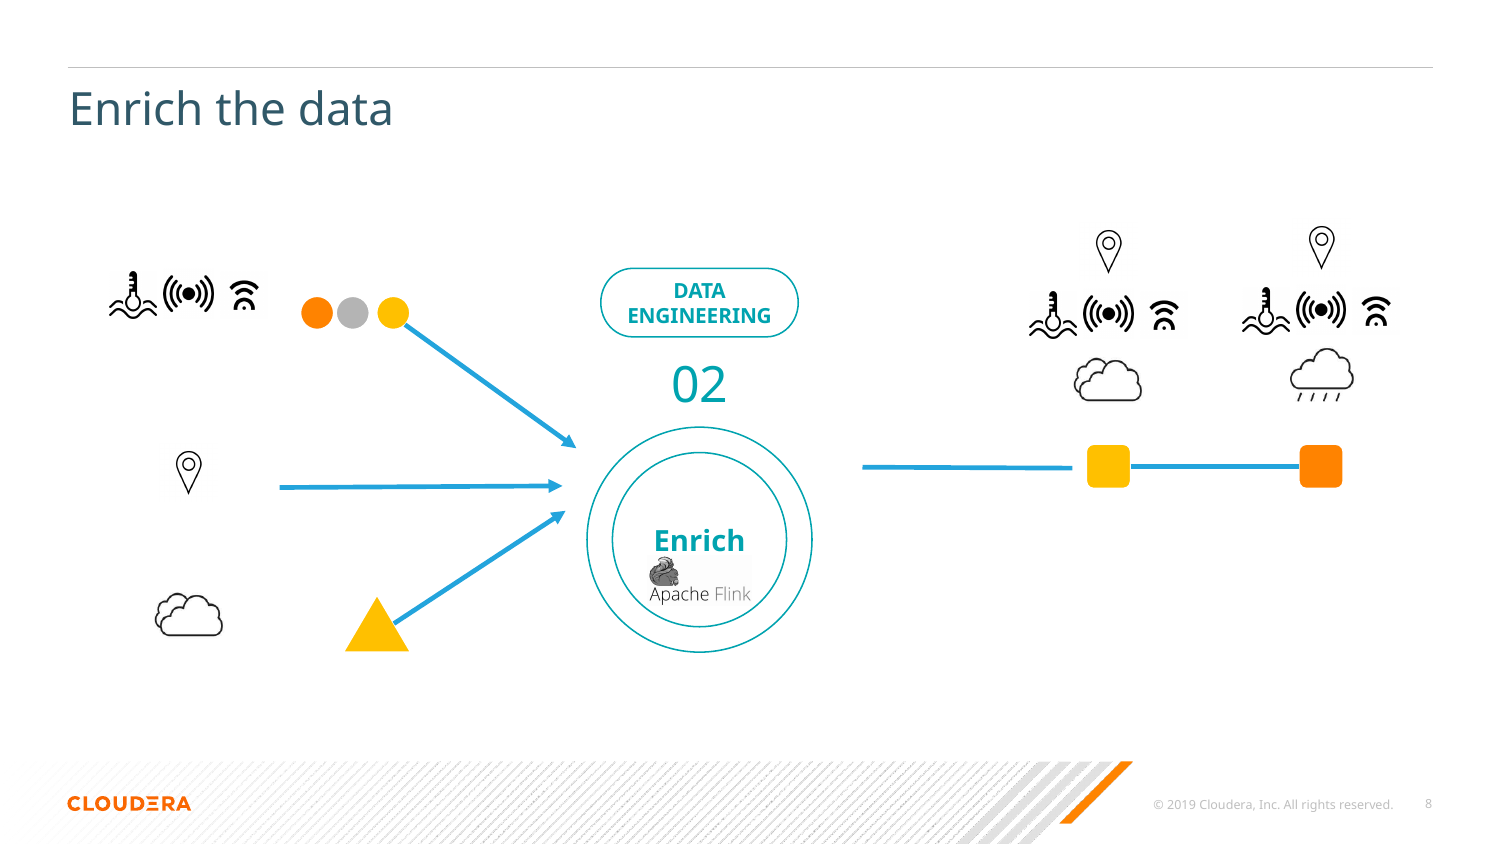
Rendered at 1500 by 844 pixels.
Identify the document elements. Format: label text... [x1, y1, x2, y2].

text_box [1086, 444, 1131, 489]
picture [1291, 218, 1351, 277]
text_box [393, 510, 566, 624]
text_box [587, 427, 813, 653]
text_box Enrich [635, 506, 764, 580]
picture [1067, 346, 1150, 418]
picture [1280, 341, 1362, 410]
picture [647, 555, 752, 606]
text_box [1298, 444, 1344, 489]
title Enrich the data [68, 75, 1432, 144]
picture [219, 271, 268, 320]
picture [1029, 291, 1077, 340]
picture [1242, 287, 1290, 336]
picture [109, 271, 157, 320]
picture [163, 268, 214, 319]
text_box [376, 296, 410, 330]
picture [159, 442, 218, 502]
text_box [343, 594, 411, 653]
picture [1352, 287, 1400, 336]
text_box DATA ENGINEERING [600, 268, 799, 337]
picture [0, 761, 1133, 844]
picture [147, 581, 231, 654]
text_box [300, 296, 334, 330]
picture [1295, 284, 1347, 335]
picture [1079, 222, 1138, 282]
picture [1083, 288, 1134, 339]
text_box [404, 324, 577, 449]
text_box 02 [655, 347, 744, 417]
picture [1139, 291, 1188, 340]
text_box [336, 296, 370, 330]
